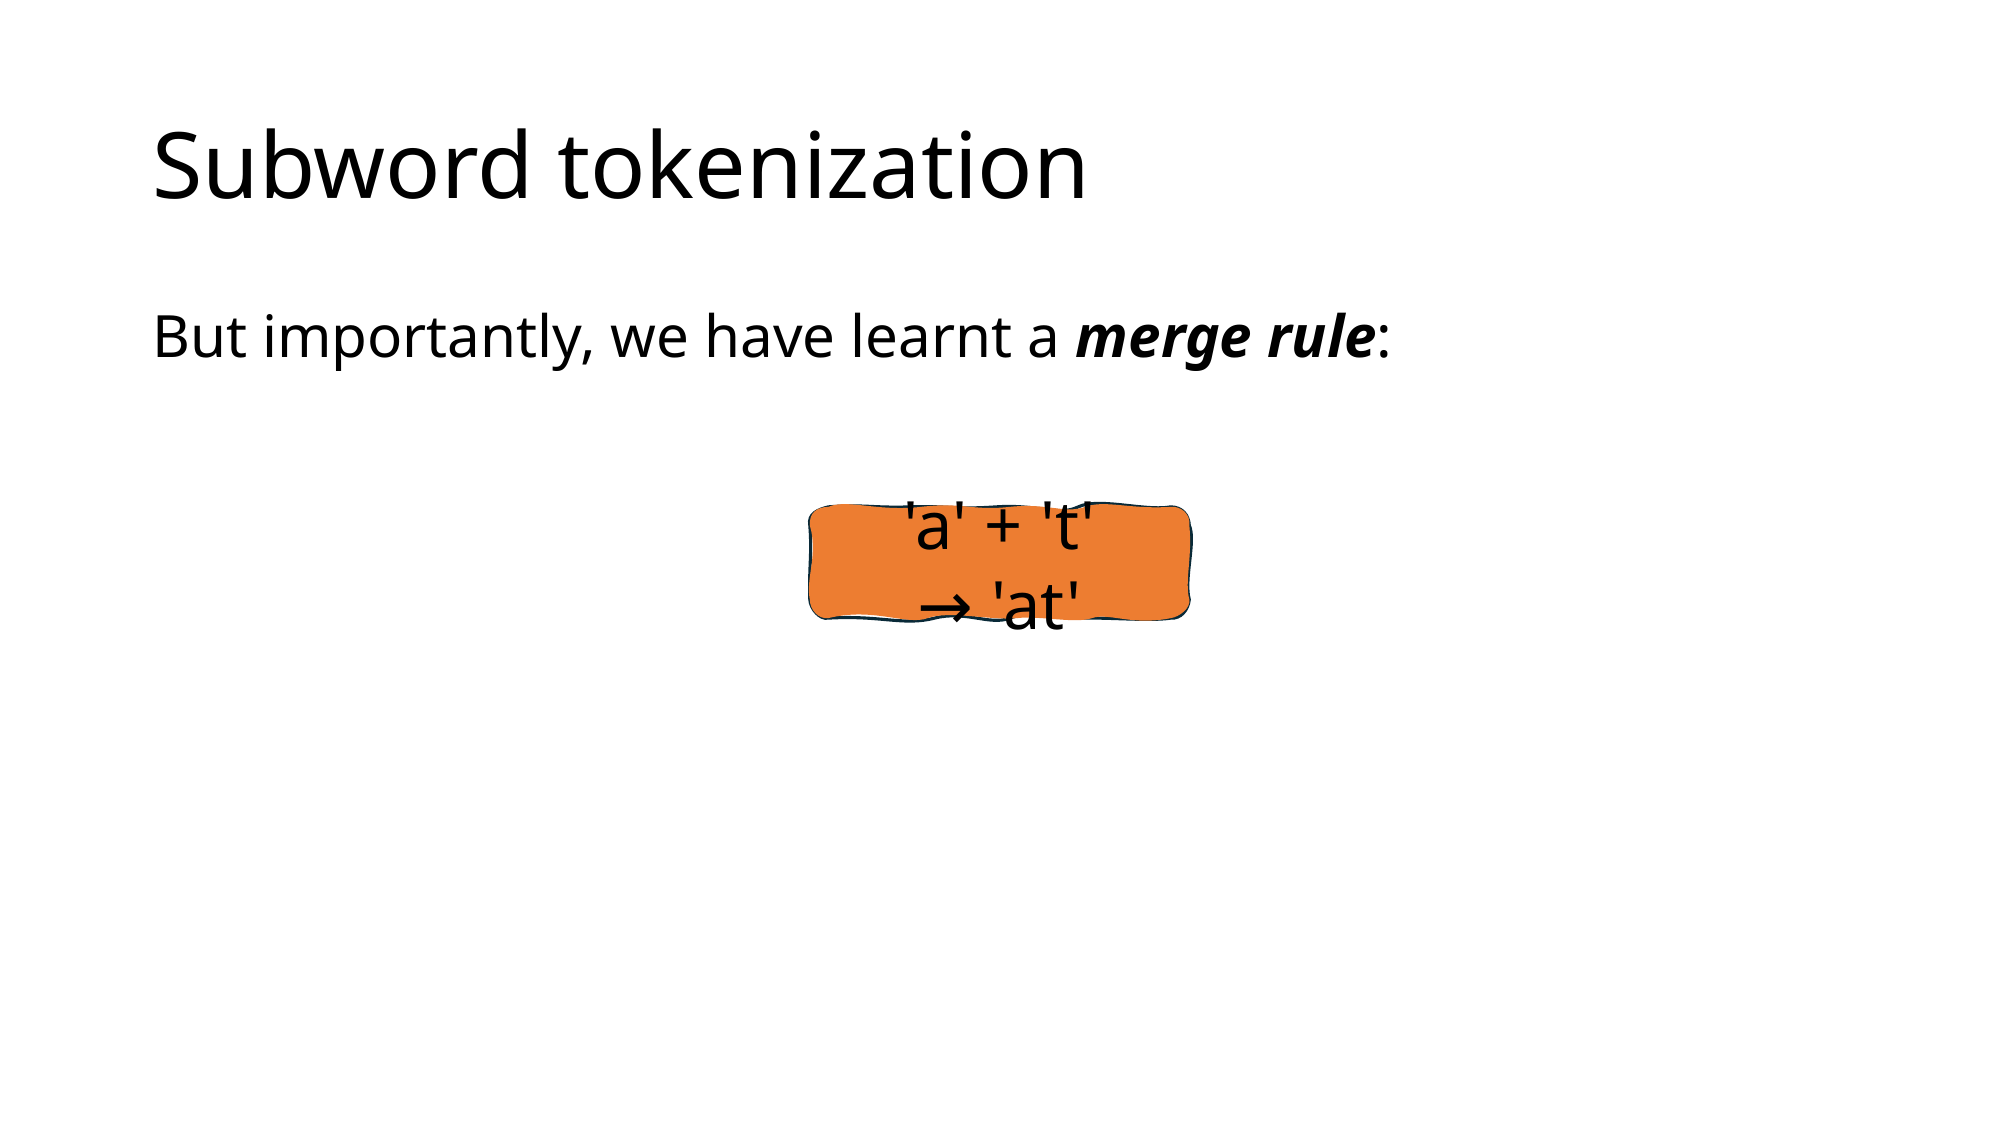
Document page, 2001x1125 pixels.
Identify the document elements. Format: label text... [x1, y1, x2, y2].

title Subword tokenization [137, 59, 1863, 278]
text_box 'a' + 't' → 'at' [807, 501, 1193, 623]
list But importantly, we have learnt a merge rule: [137, 299, 1863, 1014]
